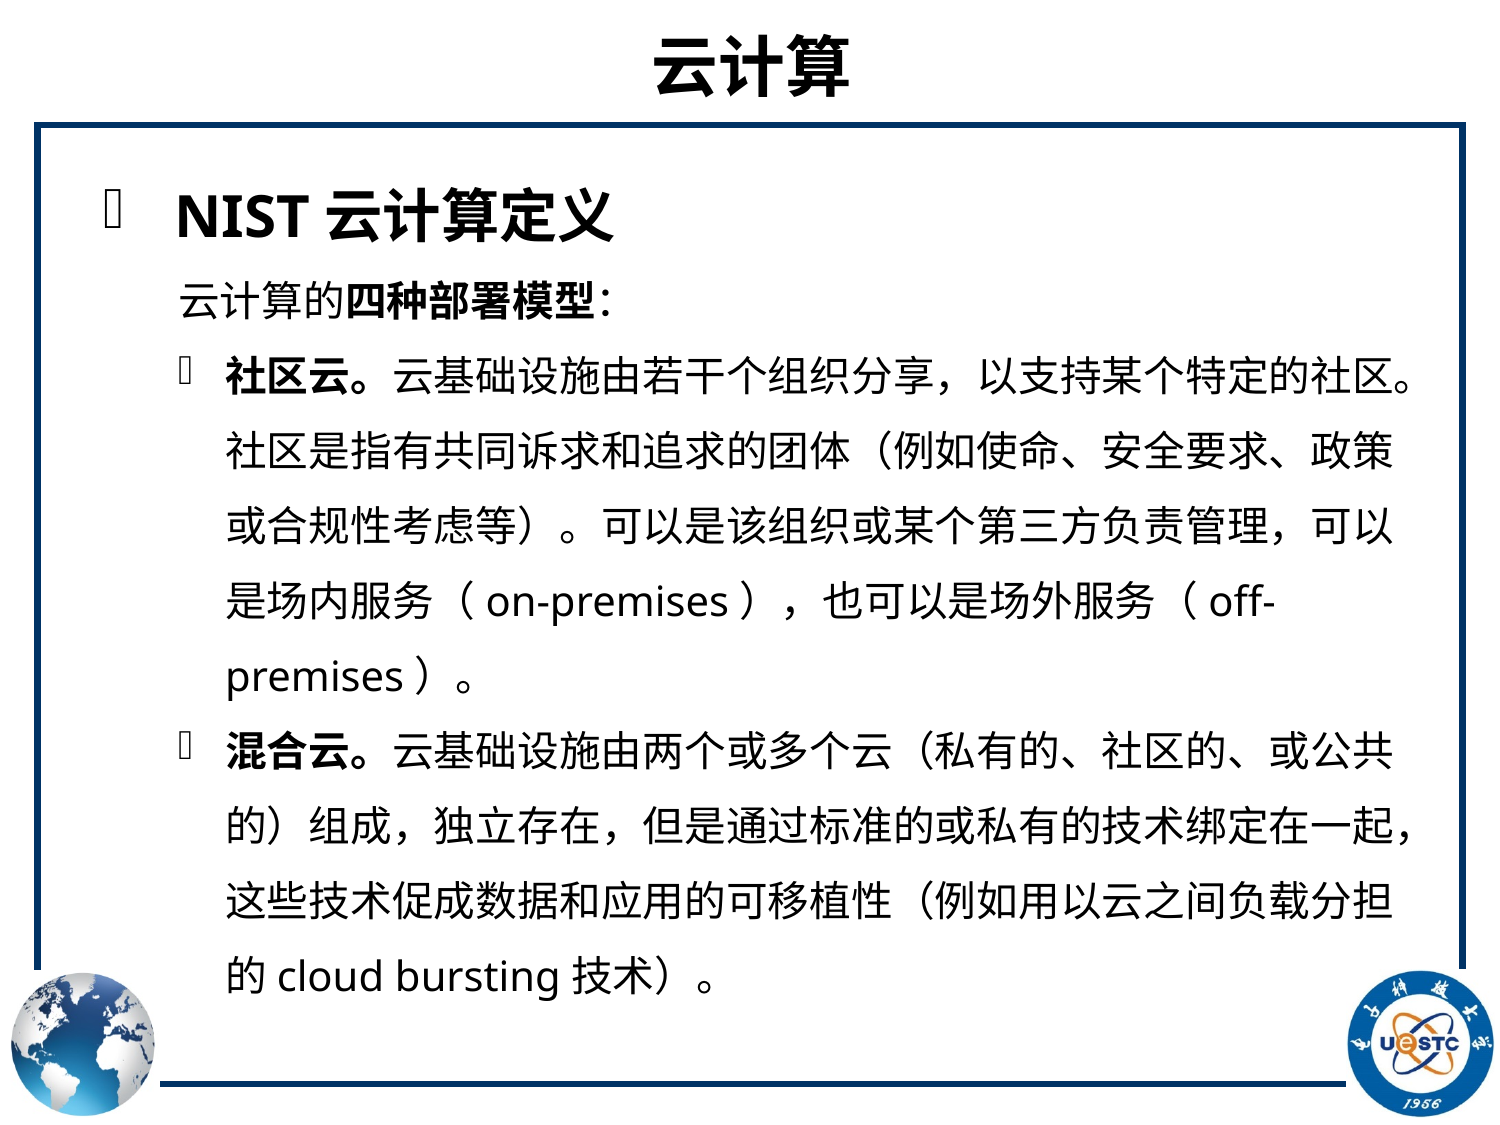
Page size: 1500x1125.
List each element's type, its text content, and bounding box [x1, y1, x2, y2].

picture [1346, 969, 1495, 1118]
text_box NIST云计算定义 云计算的四种部署模型： 社区云。云基础设施由若干个组织分享，以支持某个特定的社区。社区是指有共同诉求和追求的团体（例如使命、安全要求、政策或合规性考虑等）。可以是该组织或某个第三方负责管理，可以是场内服务（on-premises），也可以是场外服务（off-premises）。 混合云。云基础设施由两个或多个云（私有的、社区的、或公共的）组成，独立存在，但是通过标准的或私有的技术绑定在一起，这些技术促成数据和应用的可移植性（例如用以云之间负载分担的cloud bursting技术）。 [88, 137, 1439, 1036]
title 云计算 [41, 19, 1463, 112]
picture [0, 970, 160, 1118]
